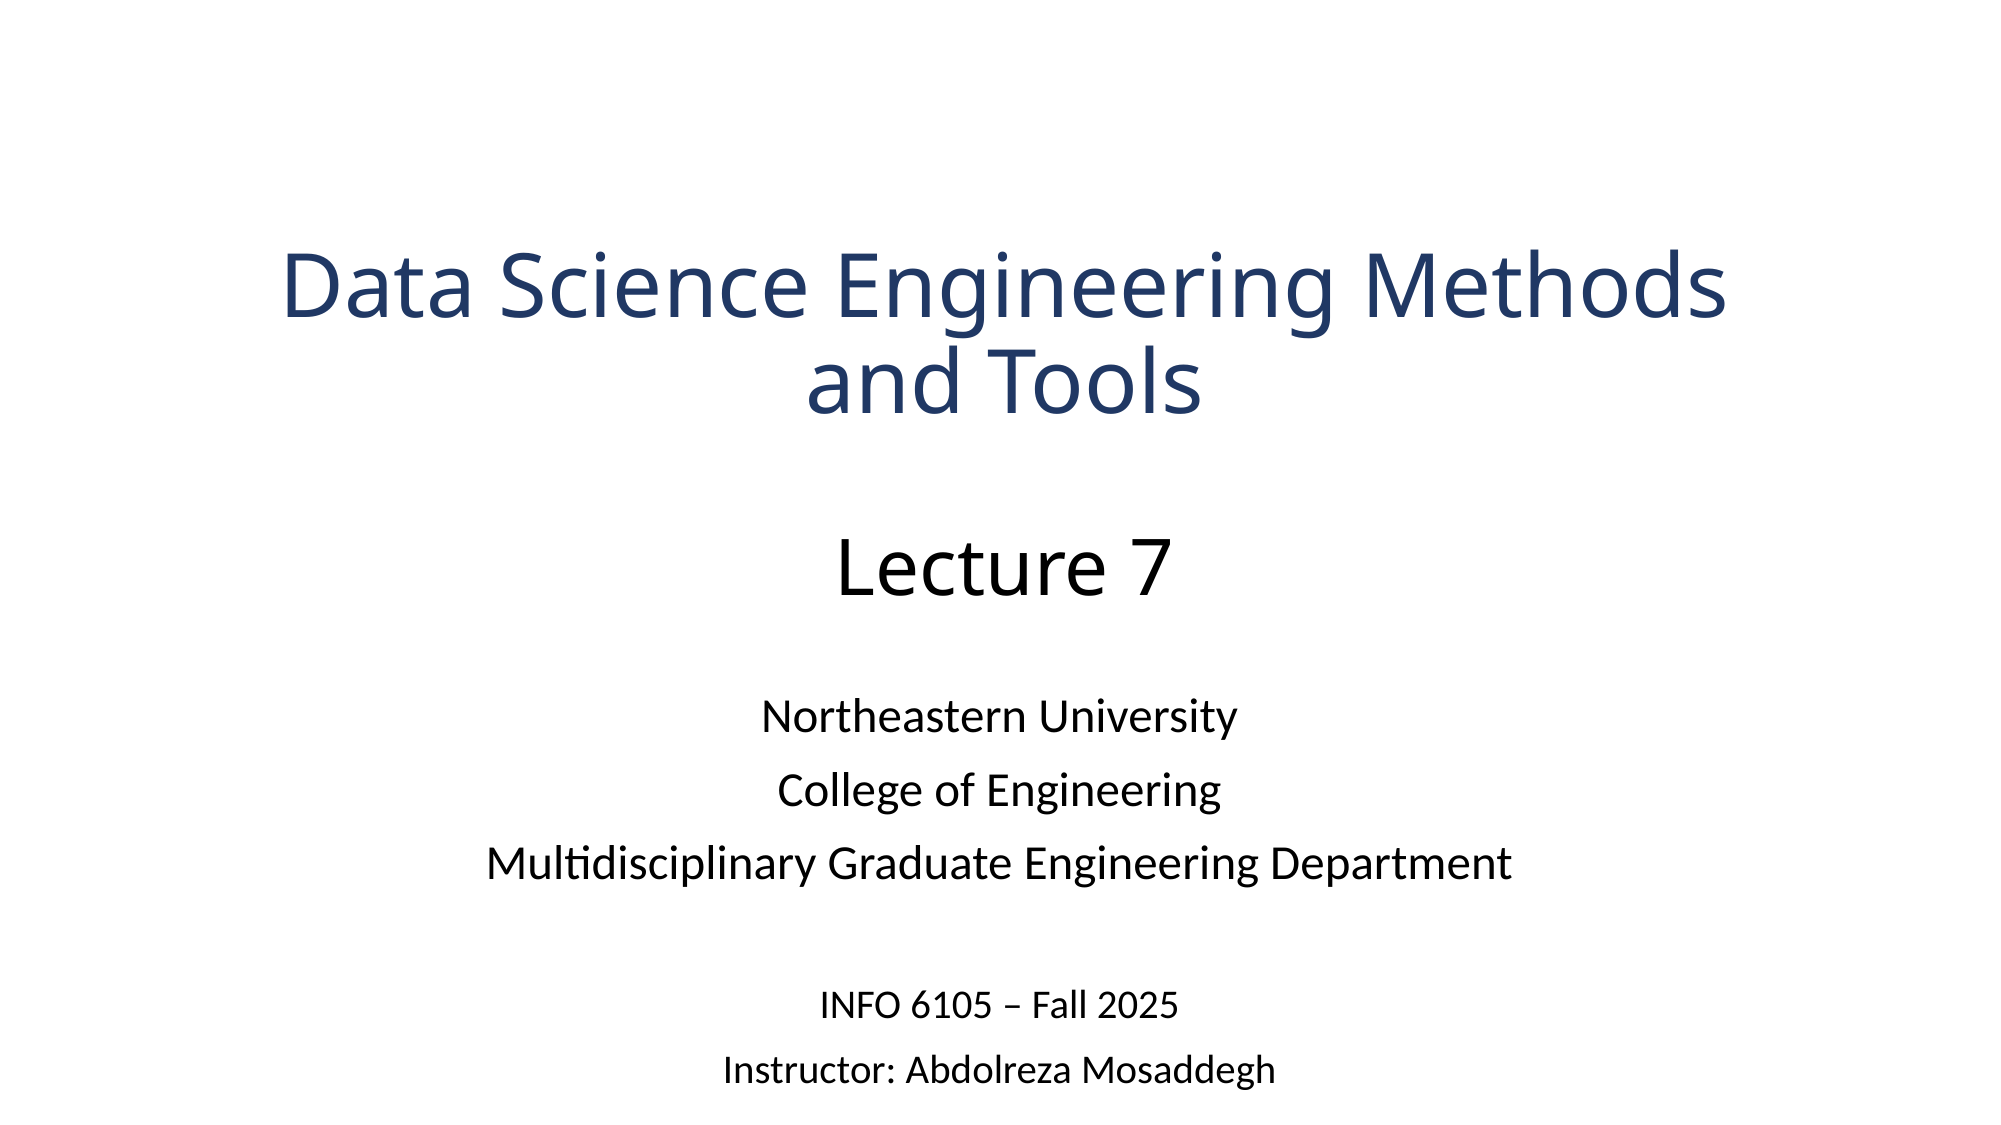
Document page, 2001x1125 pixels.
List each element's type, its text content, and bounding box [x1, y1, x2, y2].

title Data Science Engineering Methods and Tools Lecture 7 [254, 228, 1755, 621]
subtitle Northeastern University College of Engineering Multidisciplinary Graduate Engineering Department INFO 6105 – Fall 2025 Instructor: Abdolreza Mosaddegh [249, 683, 1750, 1102]
